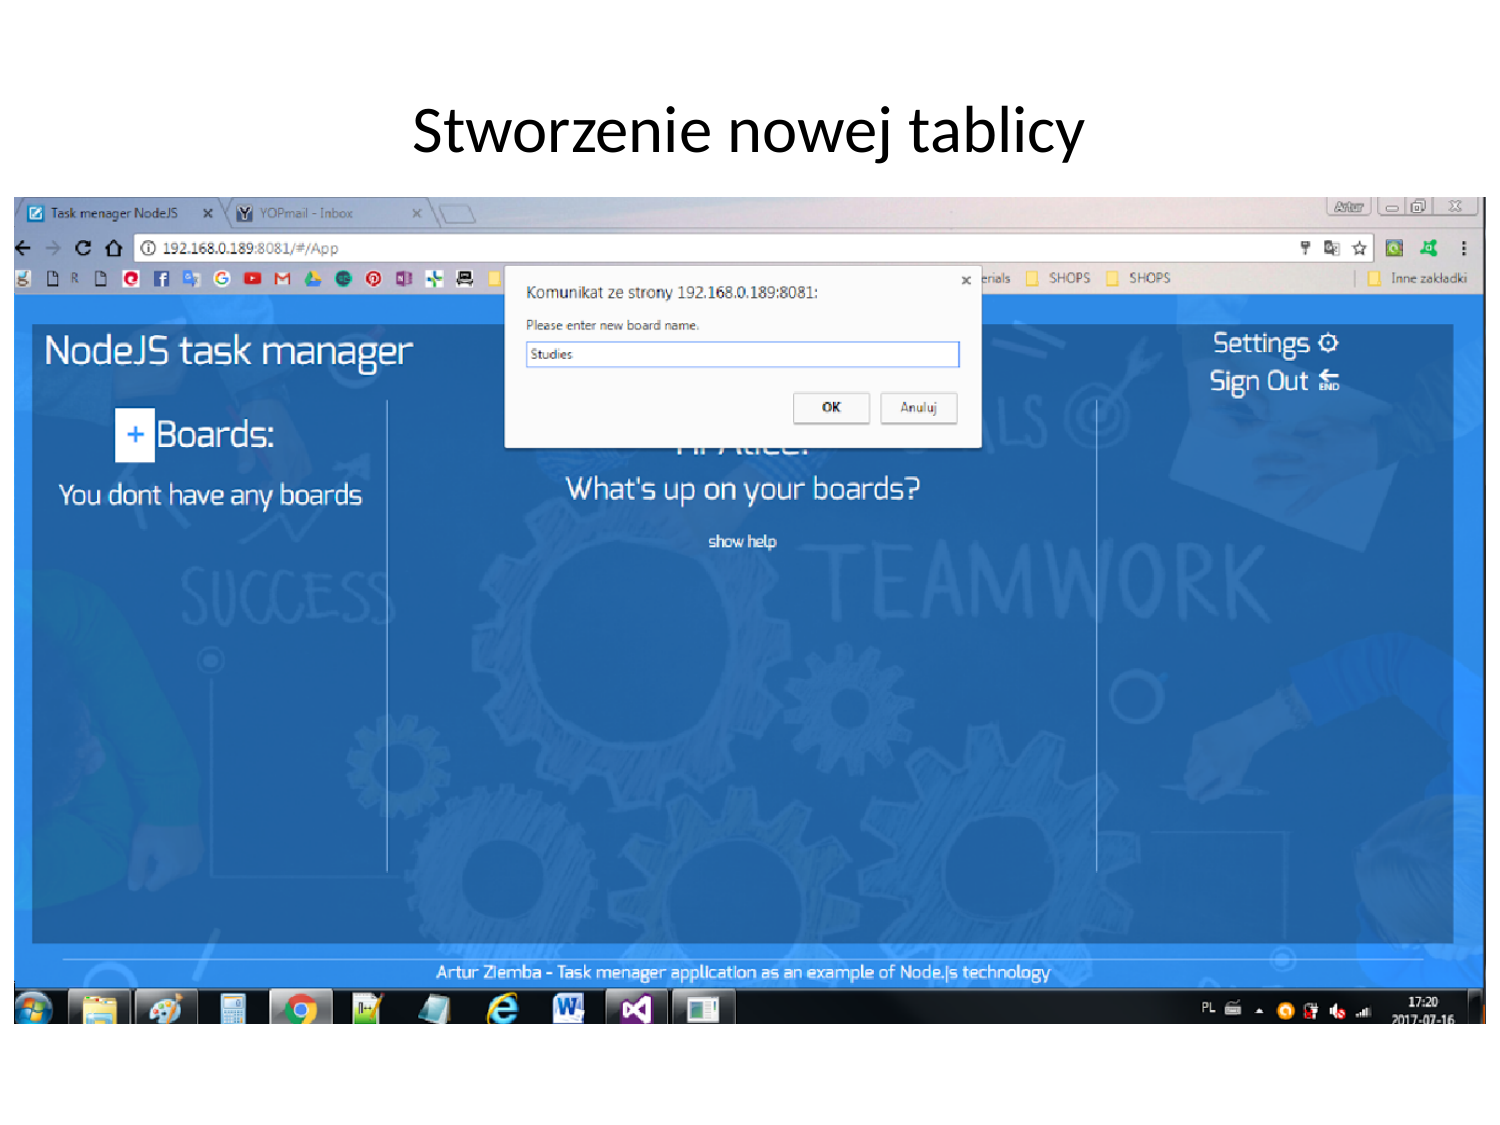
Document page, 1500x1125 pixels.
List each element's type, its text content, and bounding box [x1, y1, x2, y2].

title Stworzenie nowej tablicy [112, 42, 1388, 195]
picture [14, 197, 1486, 1024]
